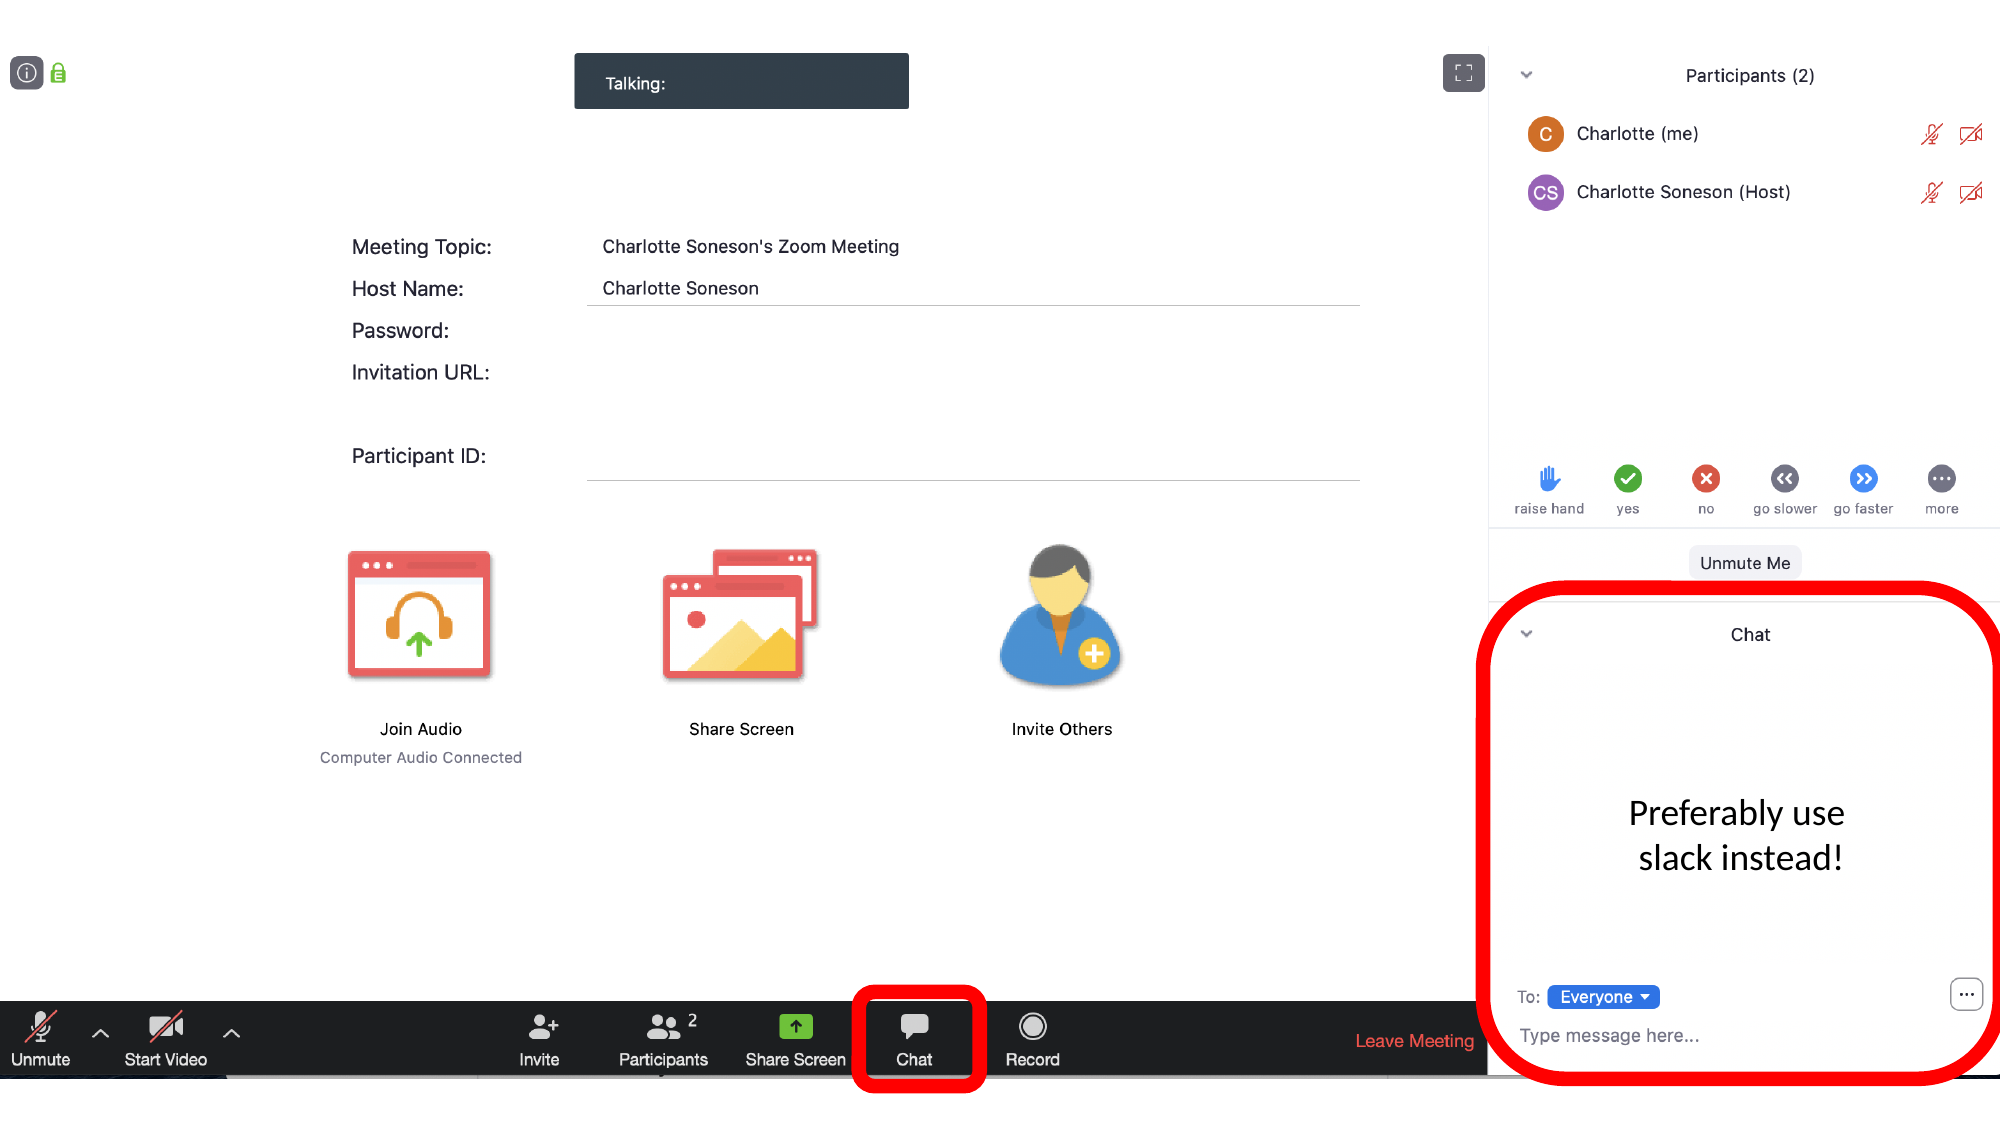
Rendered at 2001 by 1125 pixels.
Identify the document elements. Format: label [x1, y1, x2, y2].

picture [0, 46, 2000, 1079]
text_box [860, 1079, 979, 1088]
